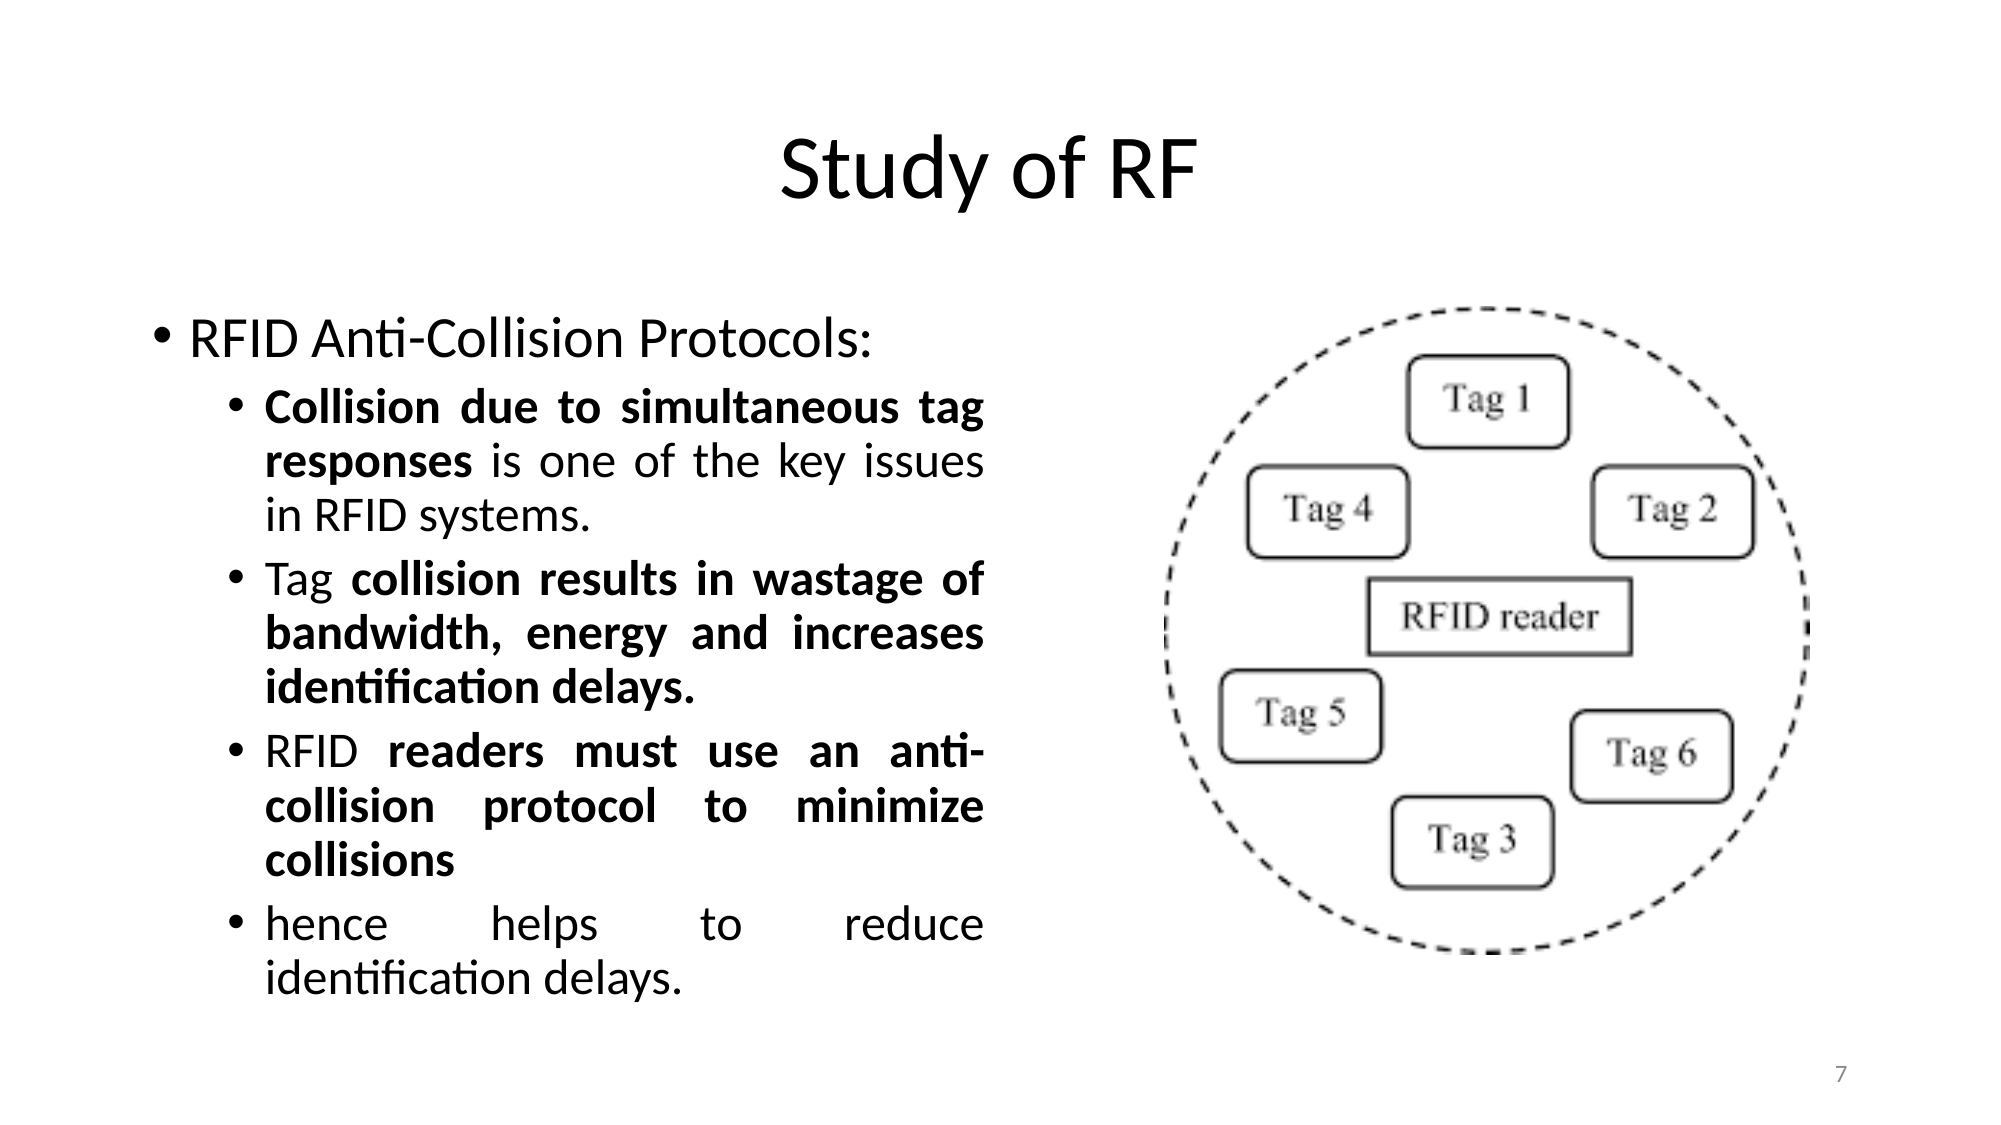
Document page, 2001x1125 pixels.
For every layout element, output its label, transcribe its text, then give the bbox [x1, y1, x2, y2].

title Study of RF [137, 59, 1863, 278]
slide_number 7 [1412, 1042, 1863, 1103]
picture [1164, 306, 1810, 955]
list RFID Anti-Collision Protocols: Collision due to simultaneous tag responses is one of the key issues in RFID systems. Tag collision results in wastage of bandwidth, energy and increases identification delays. RFID readers must use an anti-collision protocol to minimize collisions hence helps to reduce identification delays. [137, 299, 1000, 1014]
